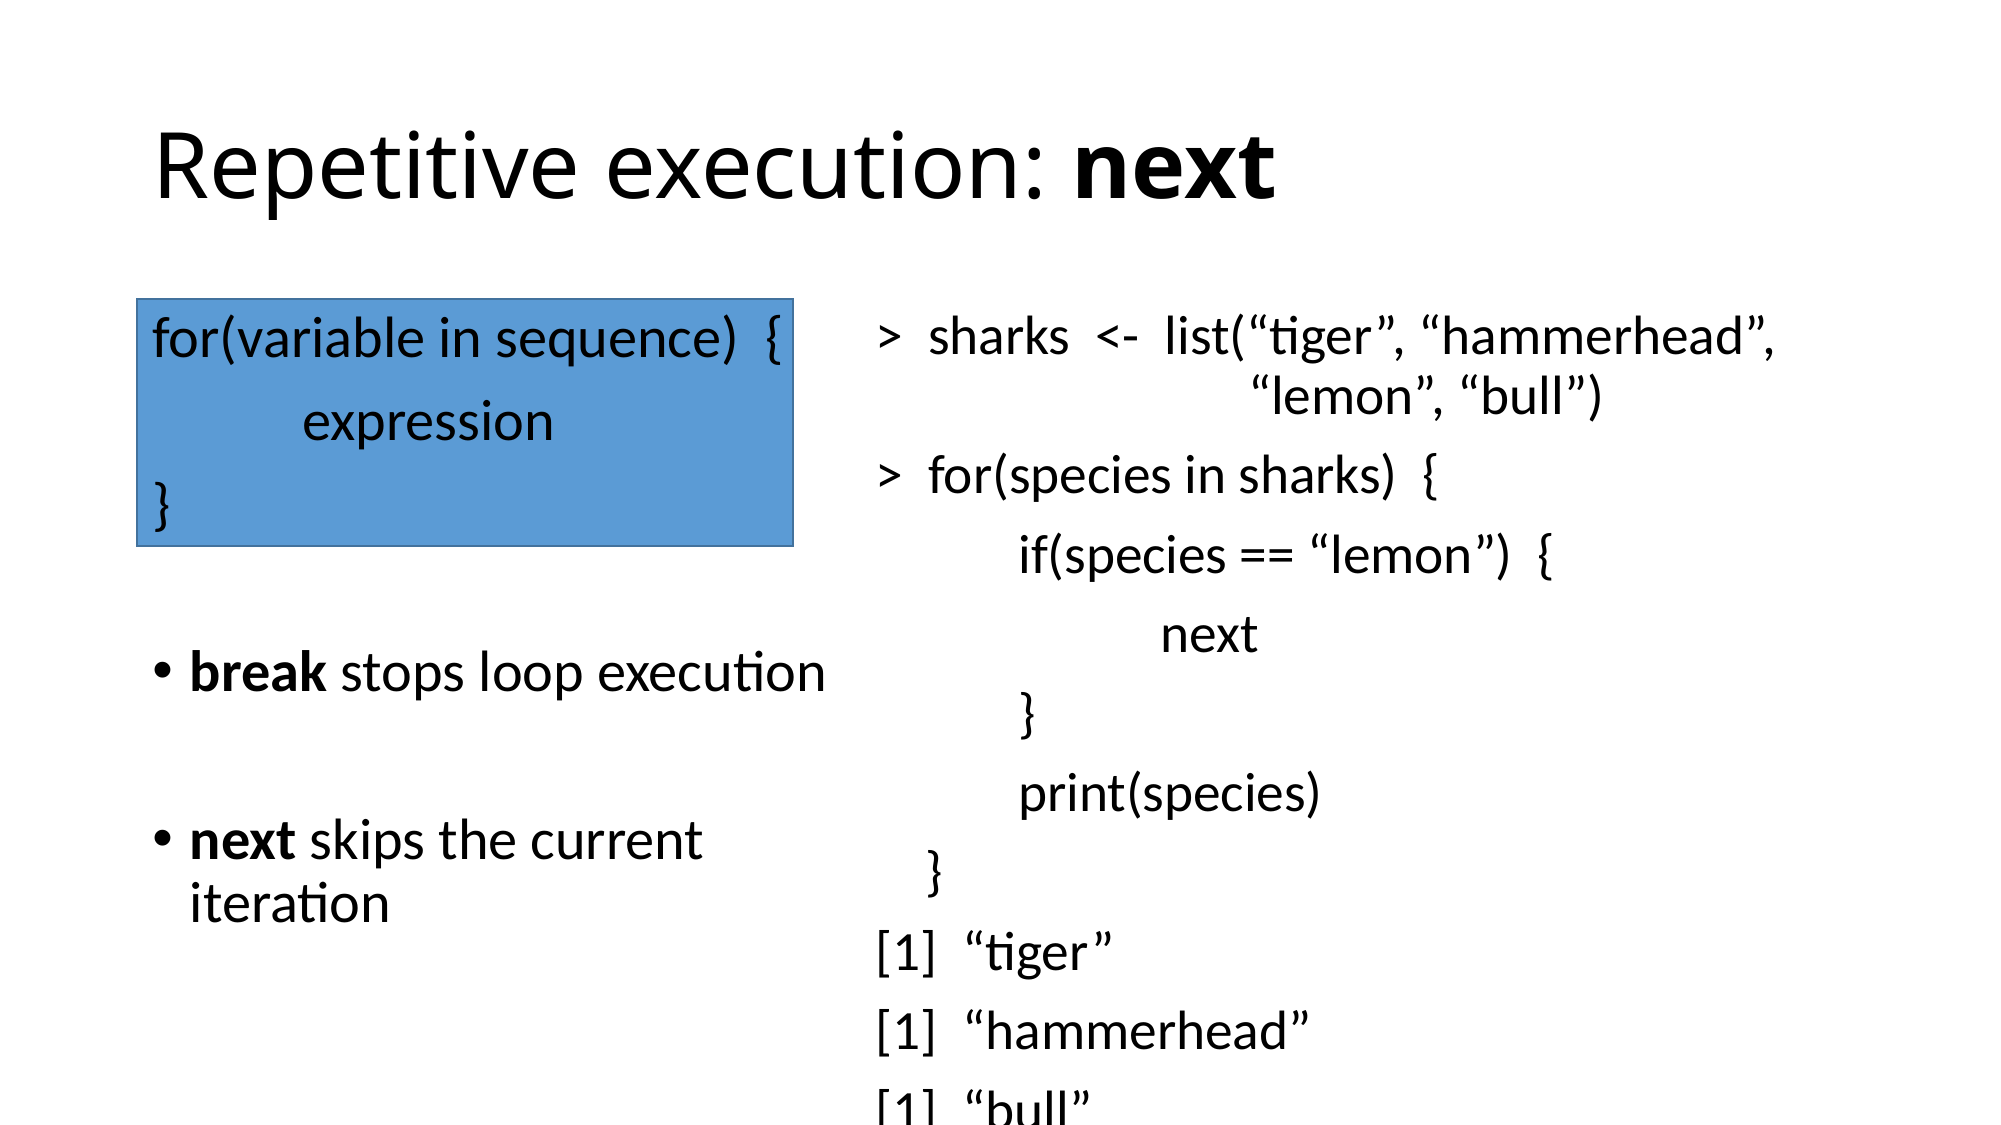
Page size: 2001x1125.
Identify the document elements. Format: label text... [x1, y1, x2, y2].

list for(variable in sequence) { expression } break stops loop execution next skips the current iteration [137, 299, 860, 1014]
title Repetitive execution: next [137, 59, 1863, 278]
list > sharks <- list(“tiger”, “hammerhead”, “lemon”, “bull”) > for(species in sharks) { if(species == “lemon”) { next } print(species) } [1] “tiger” [1] “hammerhead” [1] “bull” [860, 299, 1956, 1125]
